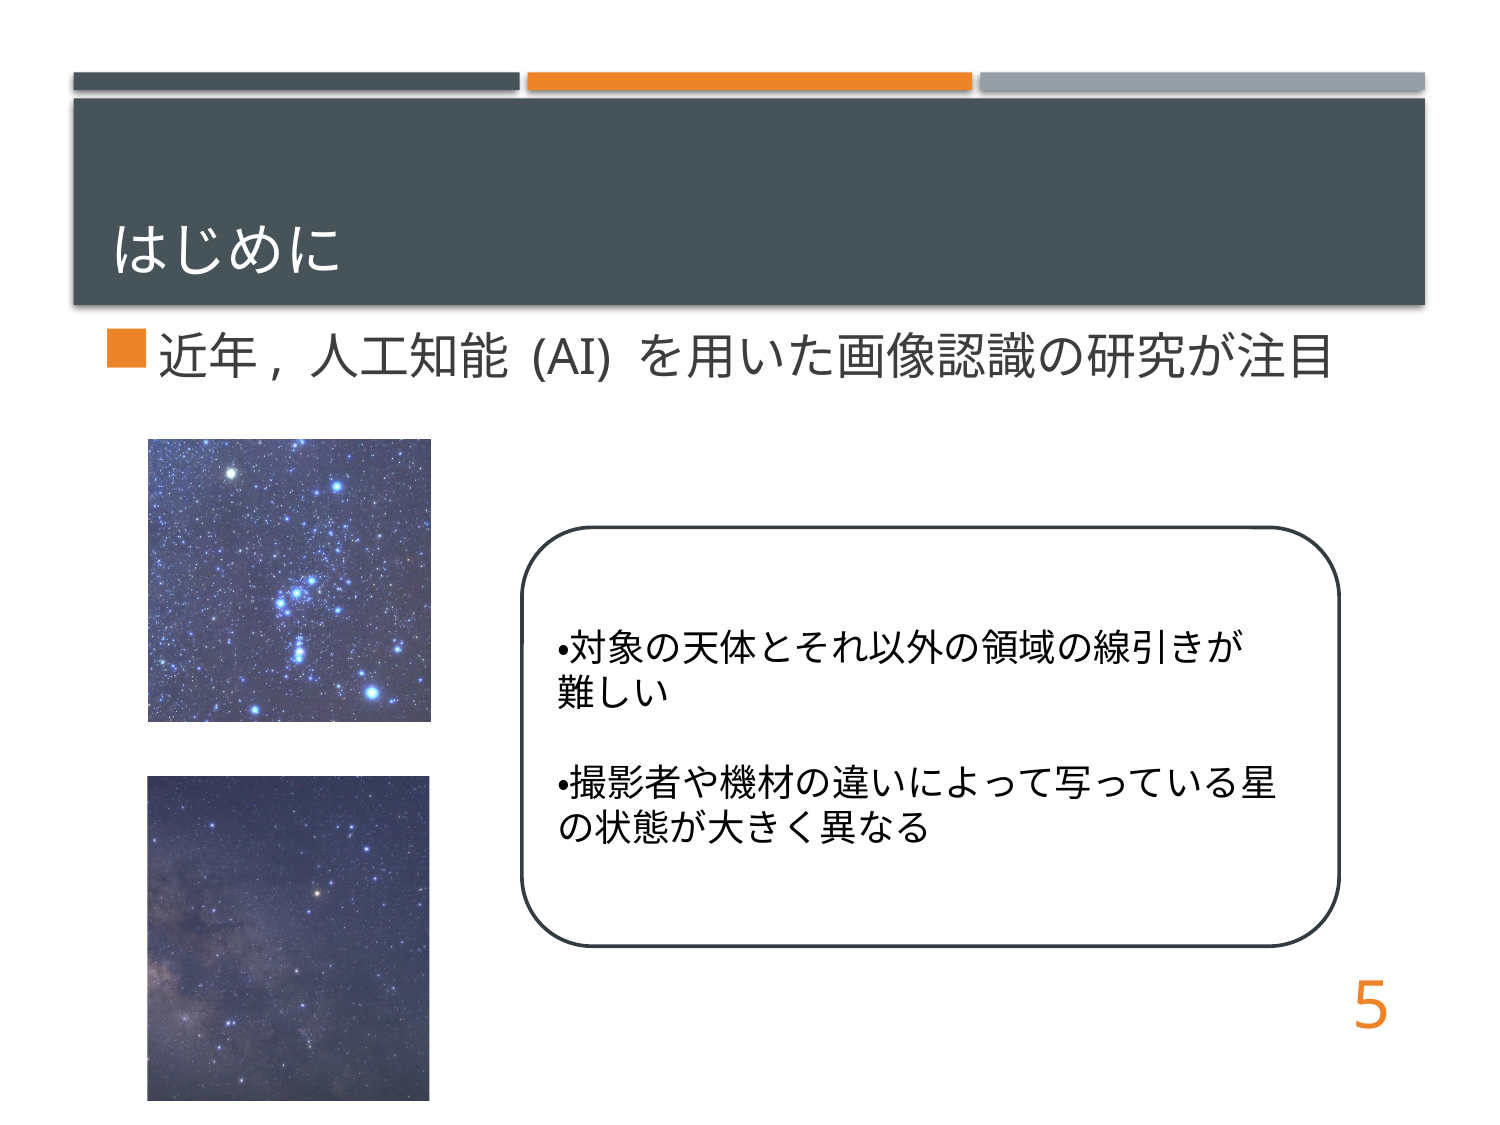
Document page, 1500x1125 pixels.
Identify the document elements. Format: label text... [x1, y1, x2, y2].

title はじめに [95, 112, 1406, 291]
picture [148, 438, 432, 723]
slide_number 5 [1279, 977, 1406, 1037]
picture [146, 775, 430, 1101]
text_box 近年, 人工知能 (AI) を用いた画像認識の研究が注目 [93, 317, 1405, 977]
